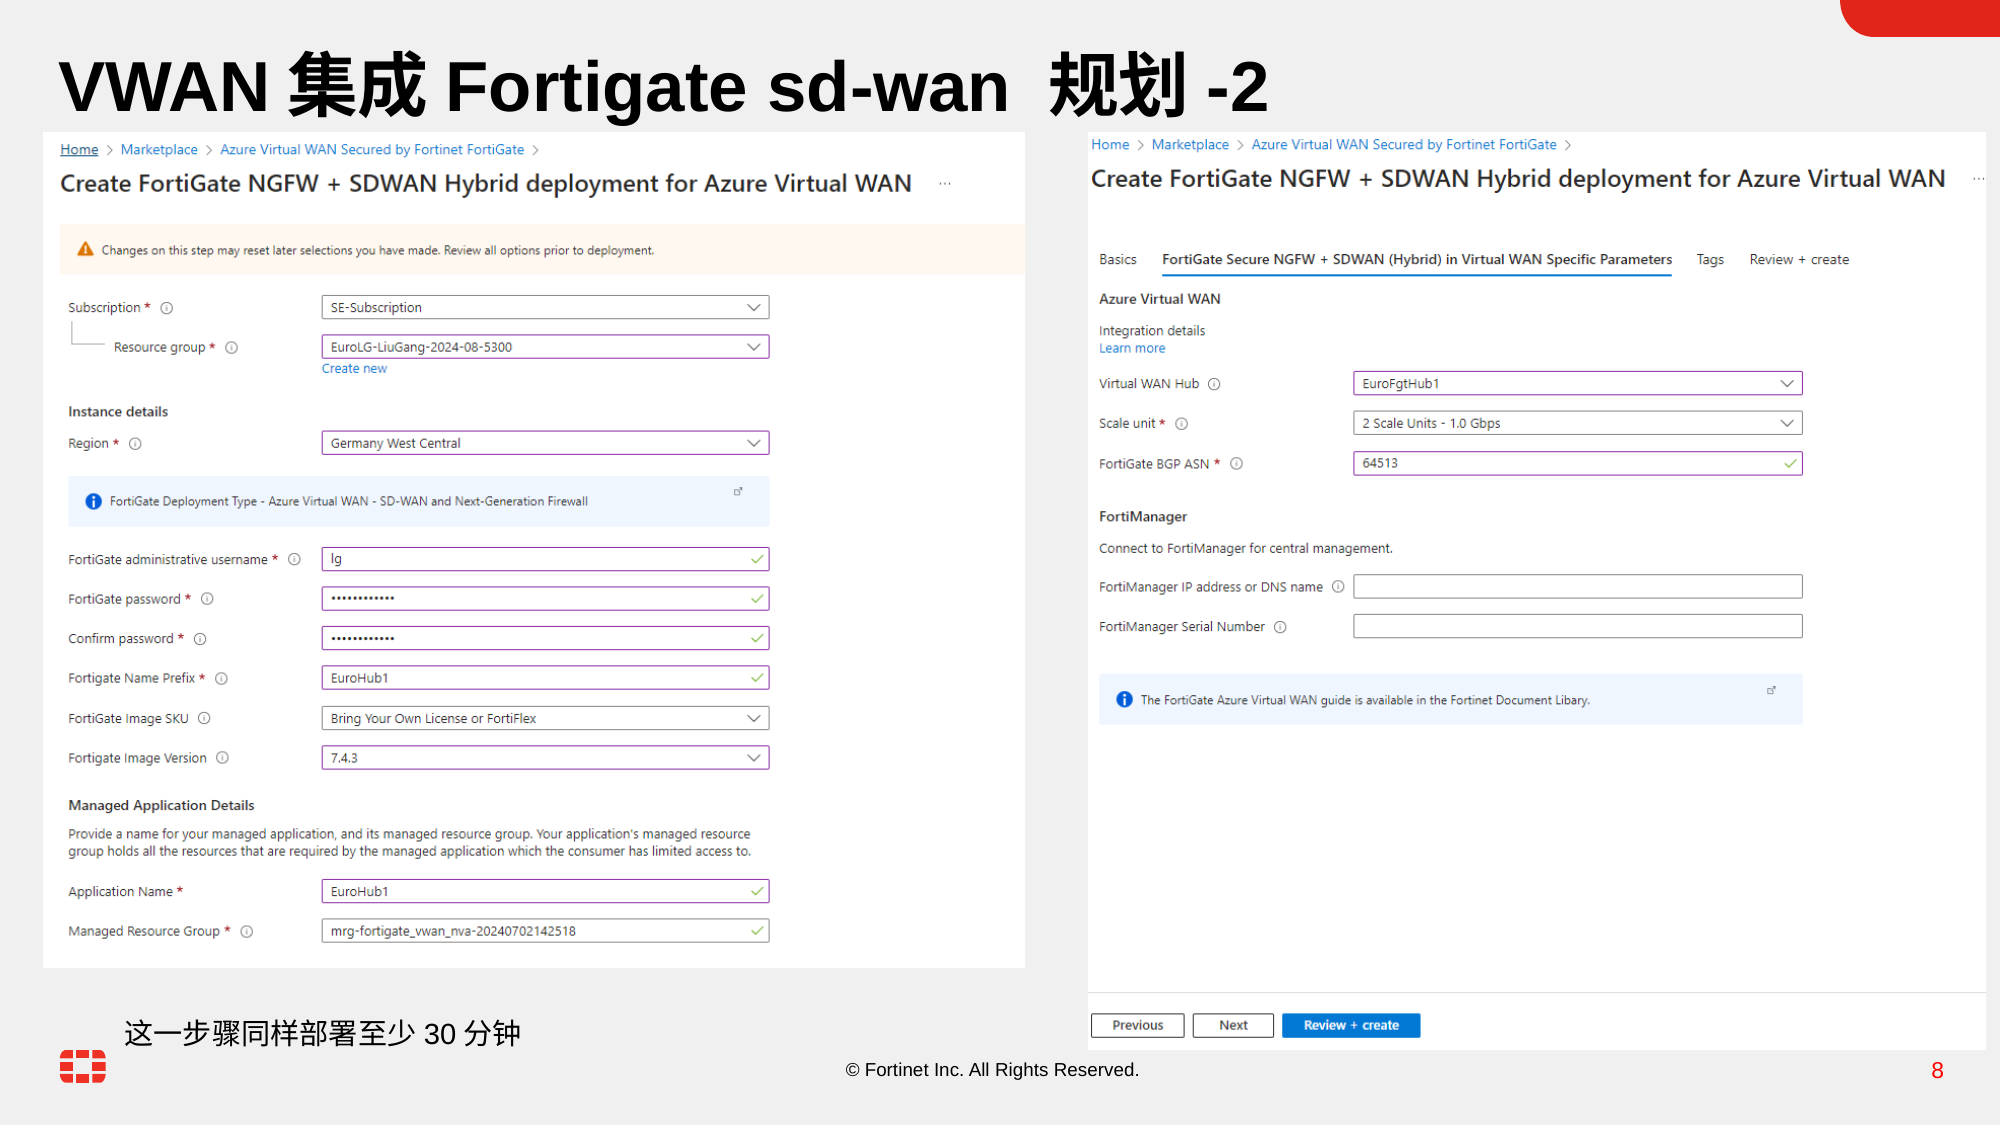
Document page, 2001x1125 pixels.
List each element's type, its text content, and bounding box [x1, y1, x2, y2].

text_box 这一步骤同样部署至少30分钟 [109, 1012, 537, 1059]
title VWAN集成Fortigate sd-wan 规划-2 [43, 28, 1822, 148]
picture [43, 132, 1025, 969]
picture [1087, 132, 1986, 1050]
